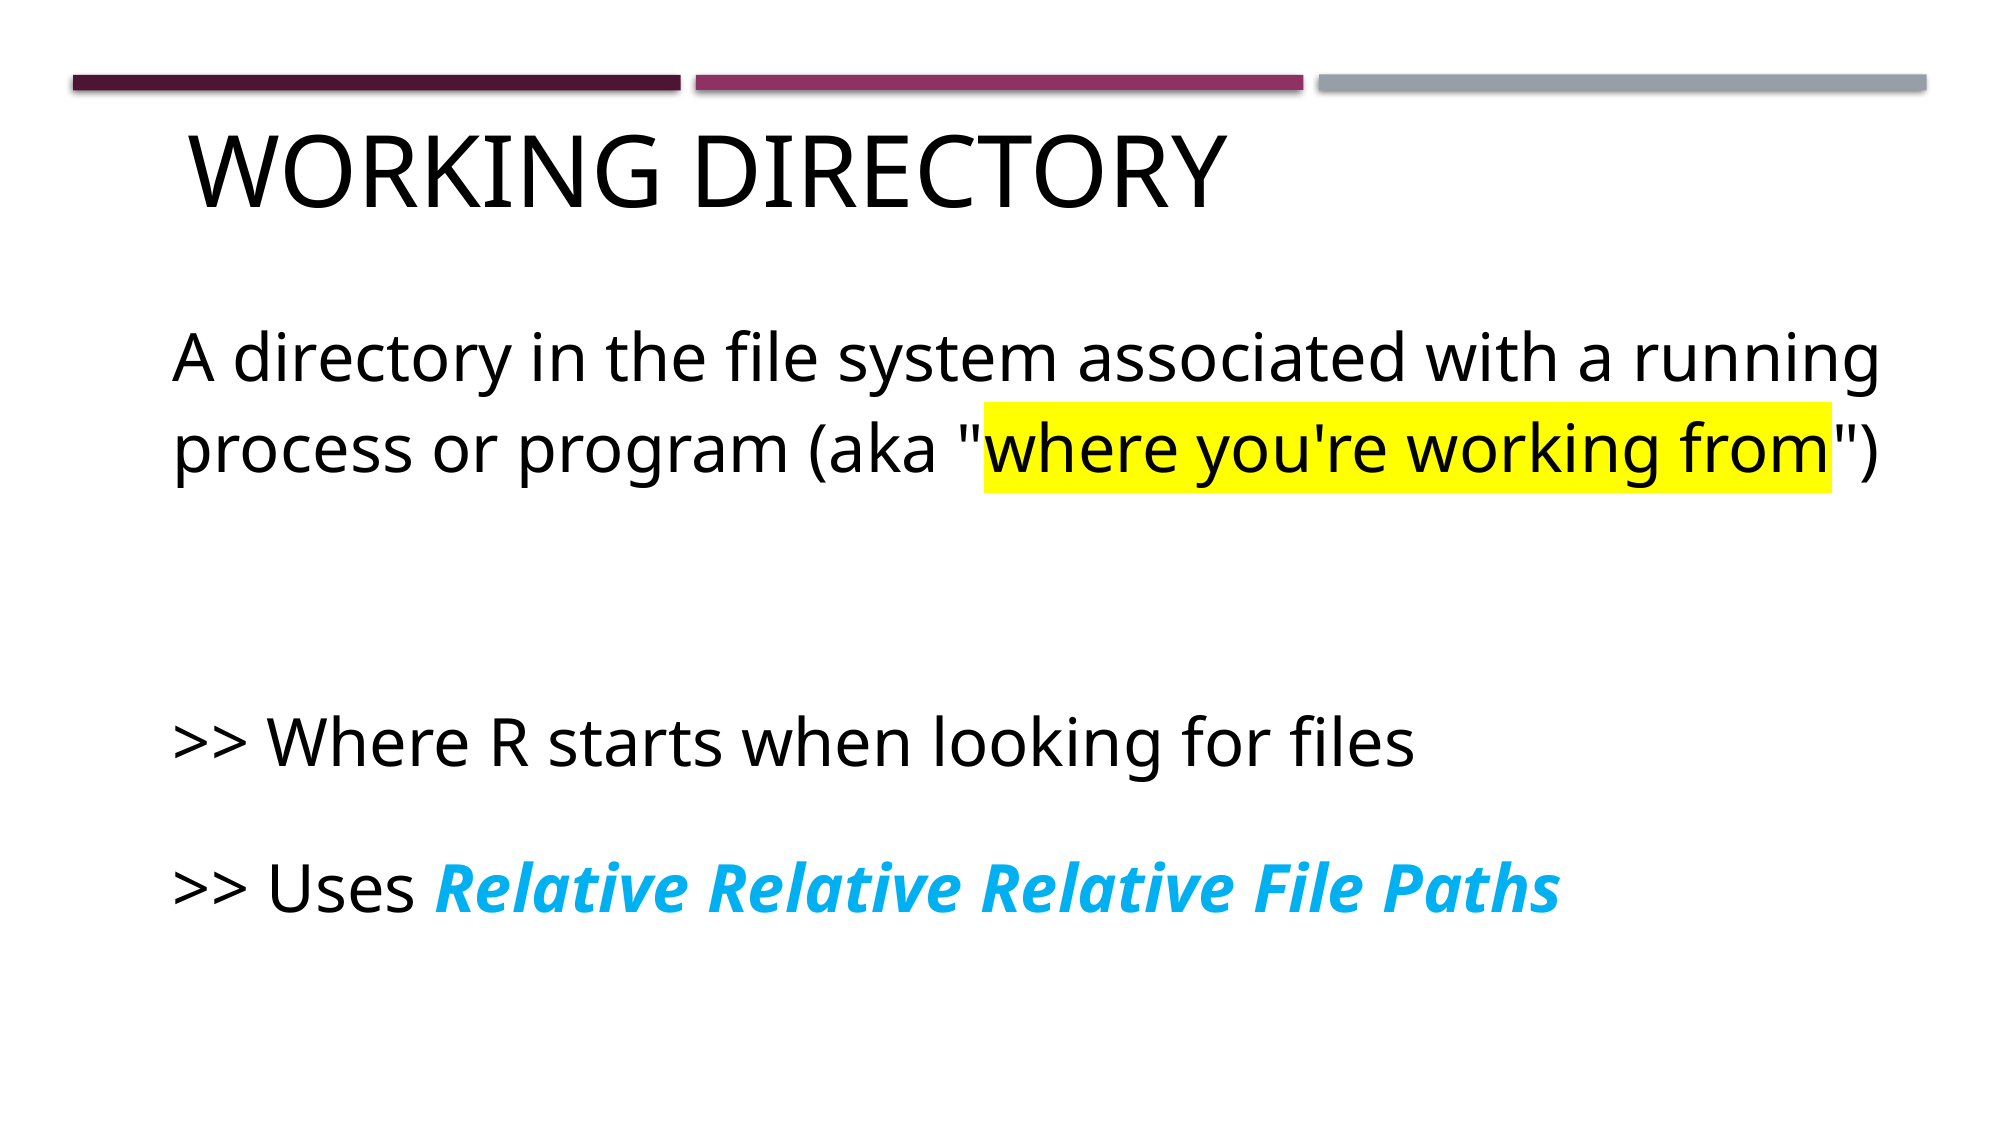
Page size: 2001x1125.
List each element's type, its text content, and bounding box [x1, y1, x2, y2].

title Working Directory [167, 87, 2000, 293]
subtitle A directory in the file system associated with a running process or program (aka "where you're working from") >> Where R starts when looking for files >> Uses Relative Relative Relative File Paths [152, 283, 1980, 1057]
